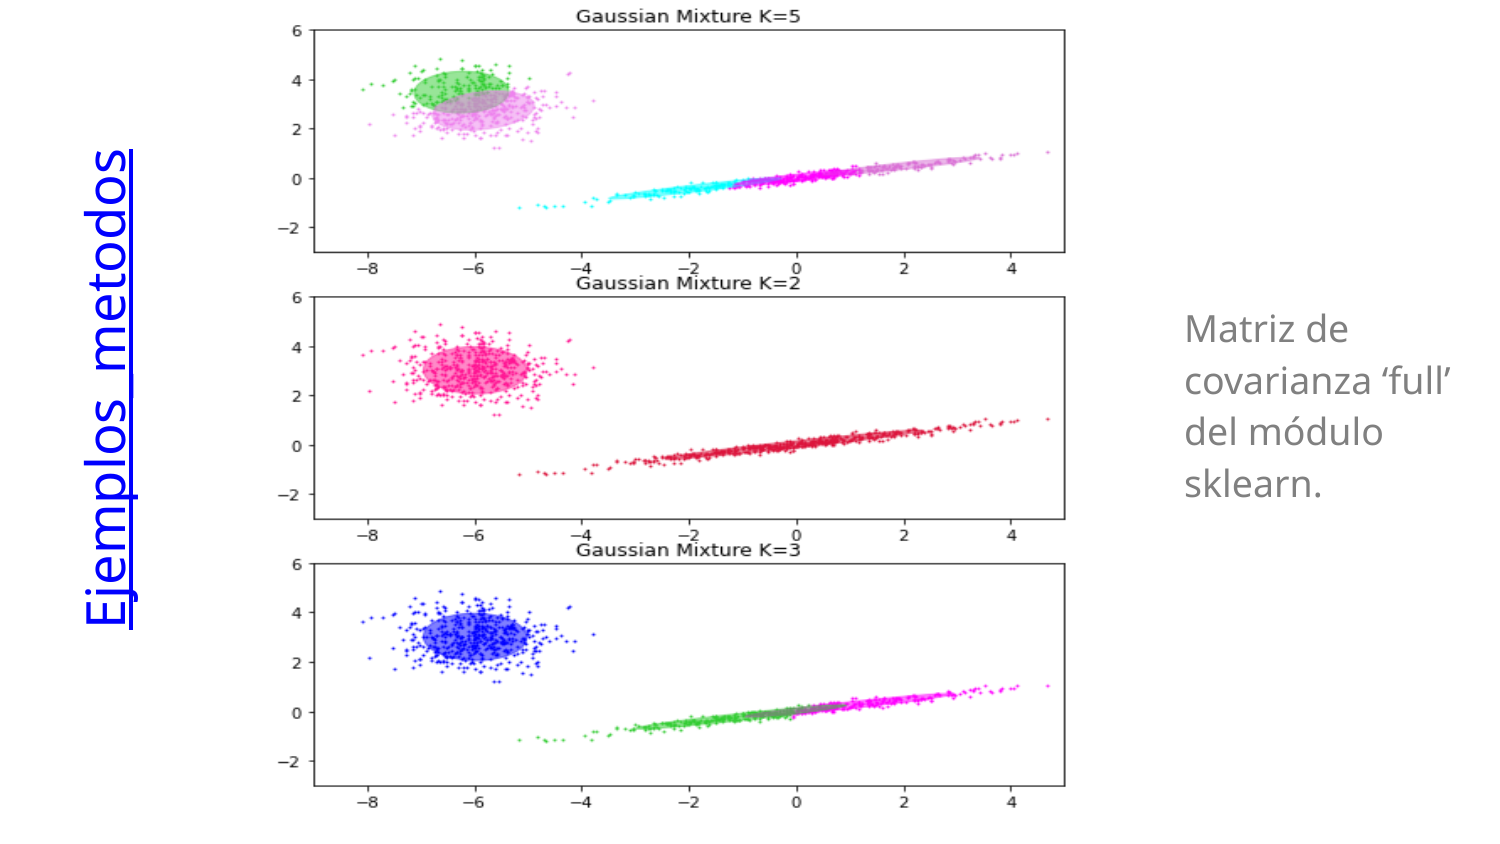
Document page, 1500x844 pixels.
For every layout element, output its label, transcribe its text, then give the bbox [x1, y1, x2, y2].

picture [264, 0, 1076, 819]
text_box Matriz de covarianza ‘full’ del módulo sklearn. [1169, 283, 1498, 521]
text_box Ejemplos_metodos [55, 17, 160, 645]
